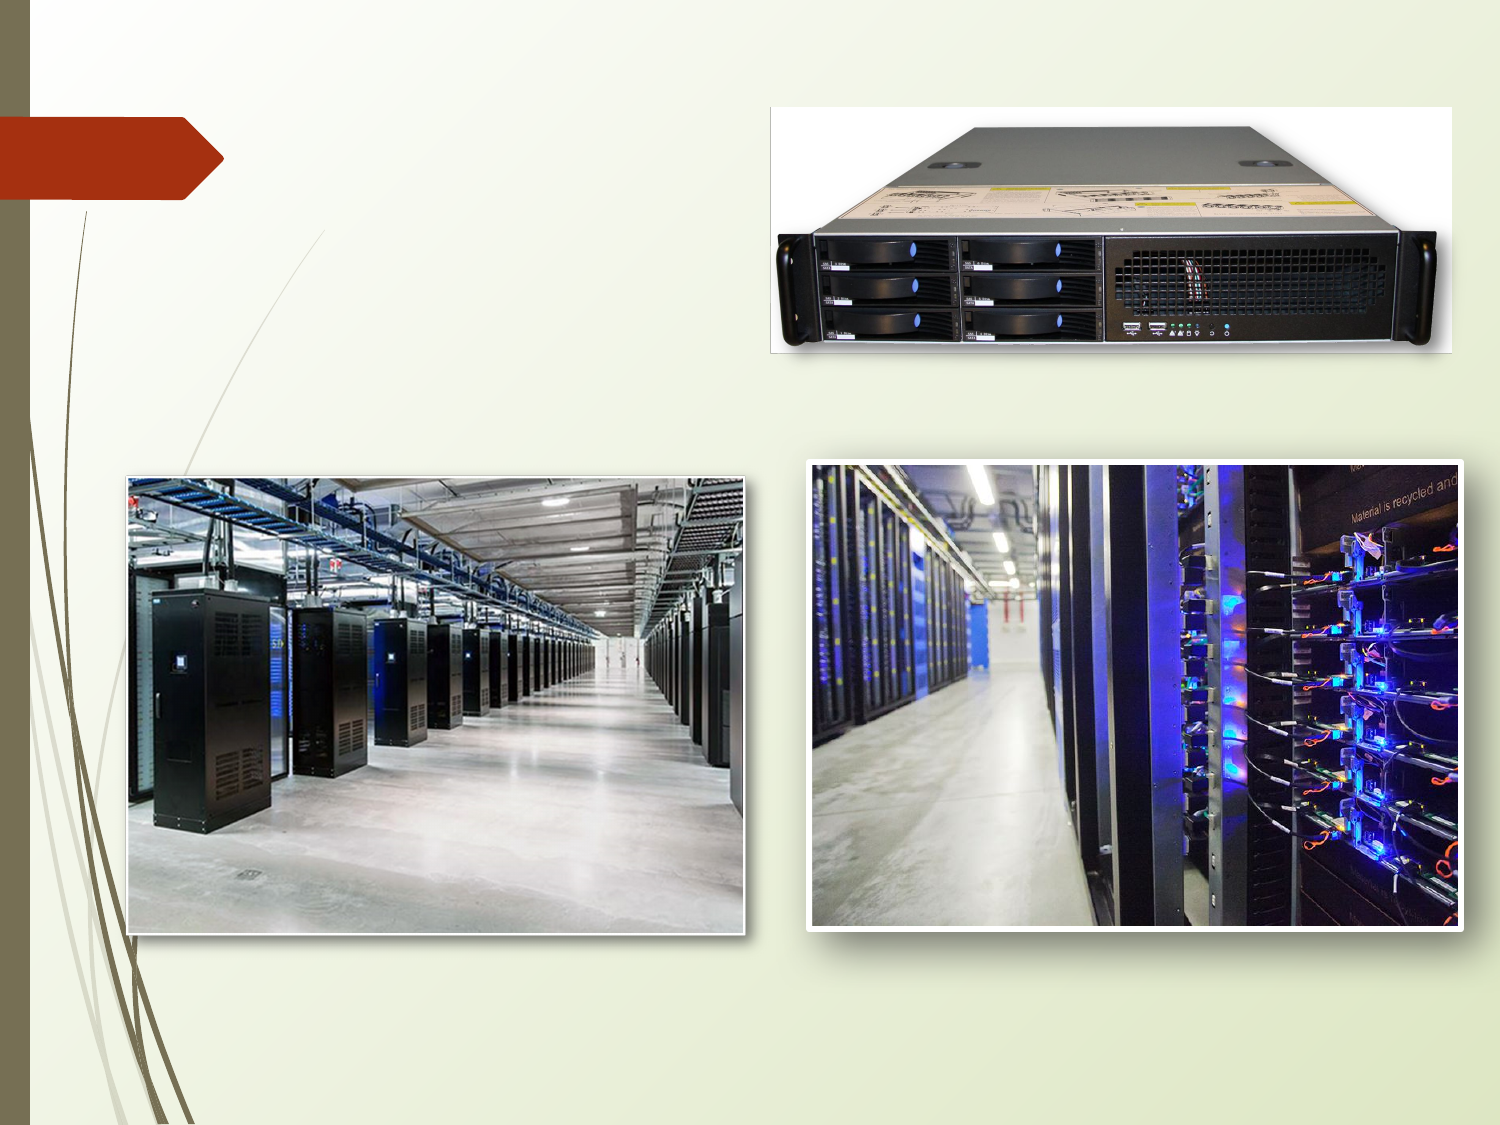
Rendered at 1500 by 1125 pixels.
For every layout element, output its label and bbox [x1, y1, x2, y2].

picture [743, 99, 1498, 392]
picture [112, 462, 774, 963]
picture [812, 465, 1458, 927]
